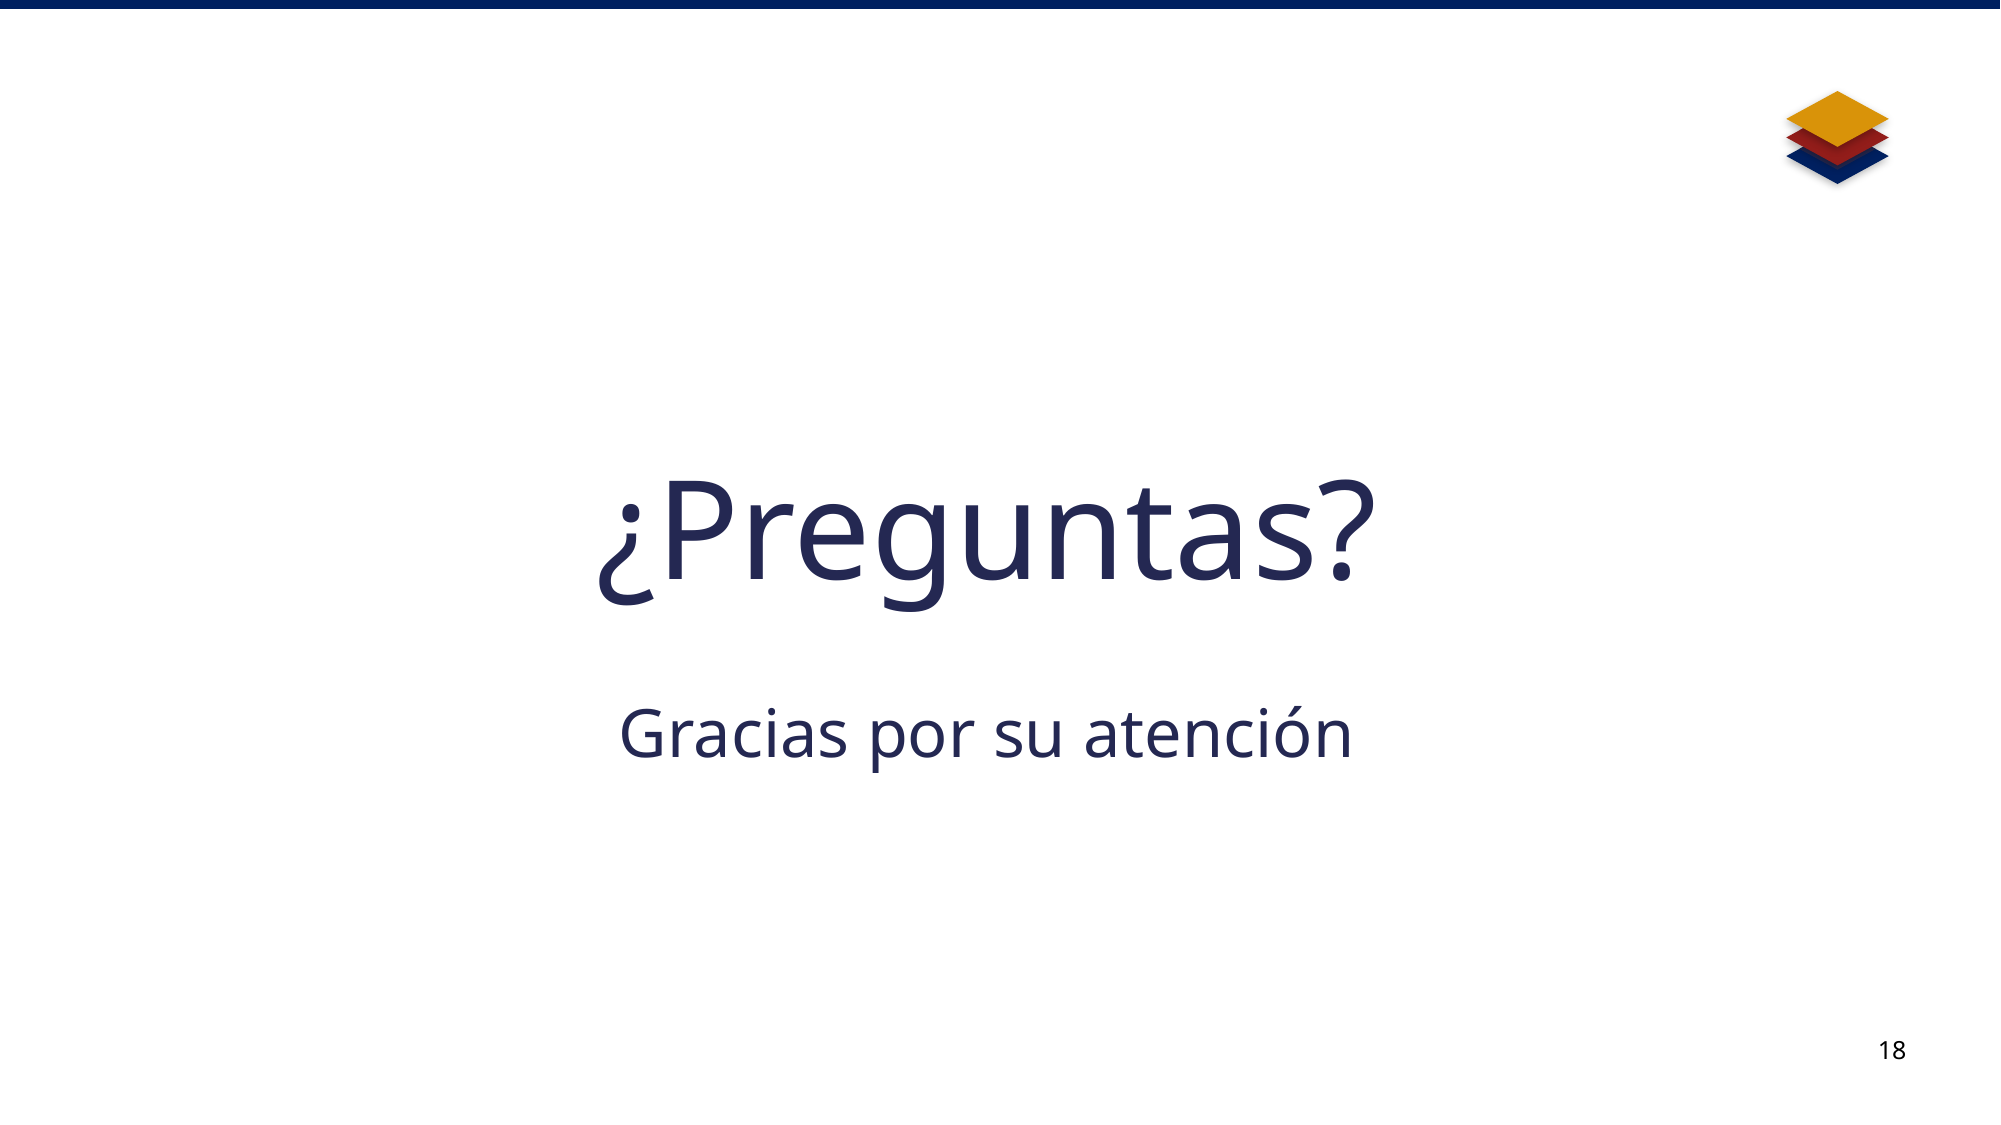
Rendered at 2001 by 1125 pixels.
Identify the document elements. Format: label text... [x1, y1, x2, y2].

text_box ¿Preguntas? [407, 368, 1568, 614]
text_box Gracias por su atención [407, 651, 1568, 778]
slide_number 18 [1830, 1021, 1922, 1082]
